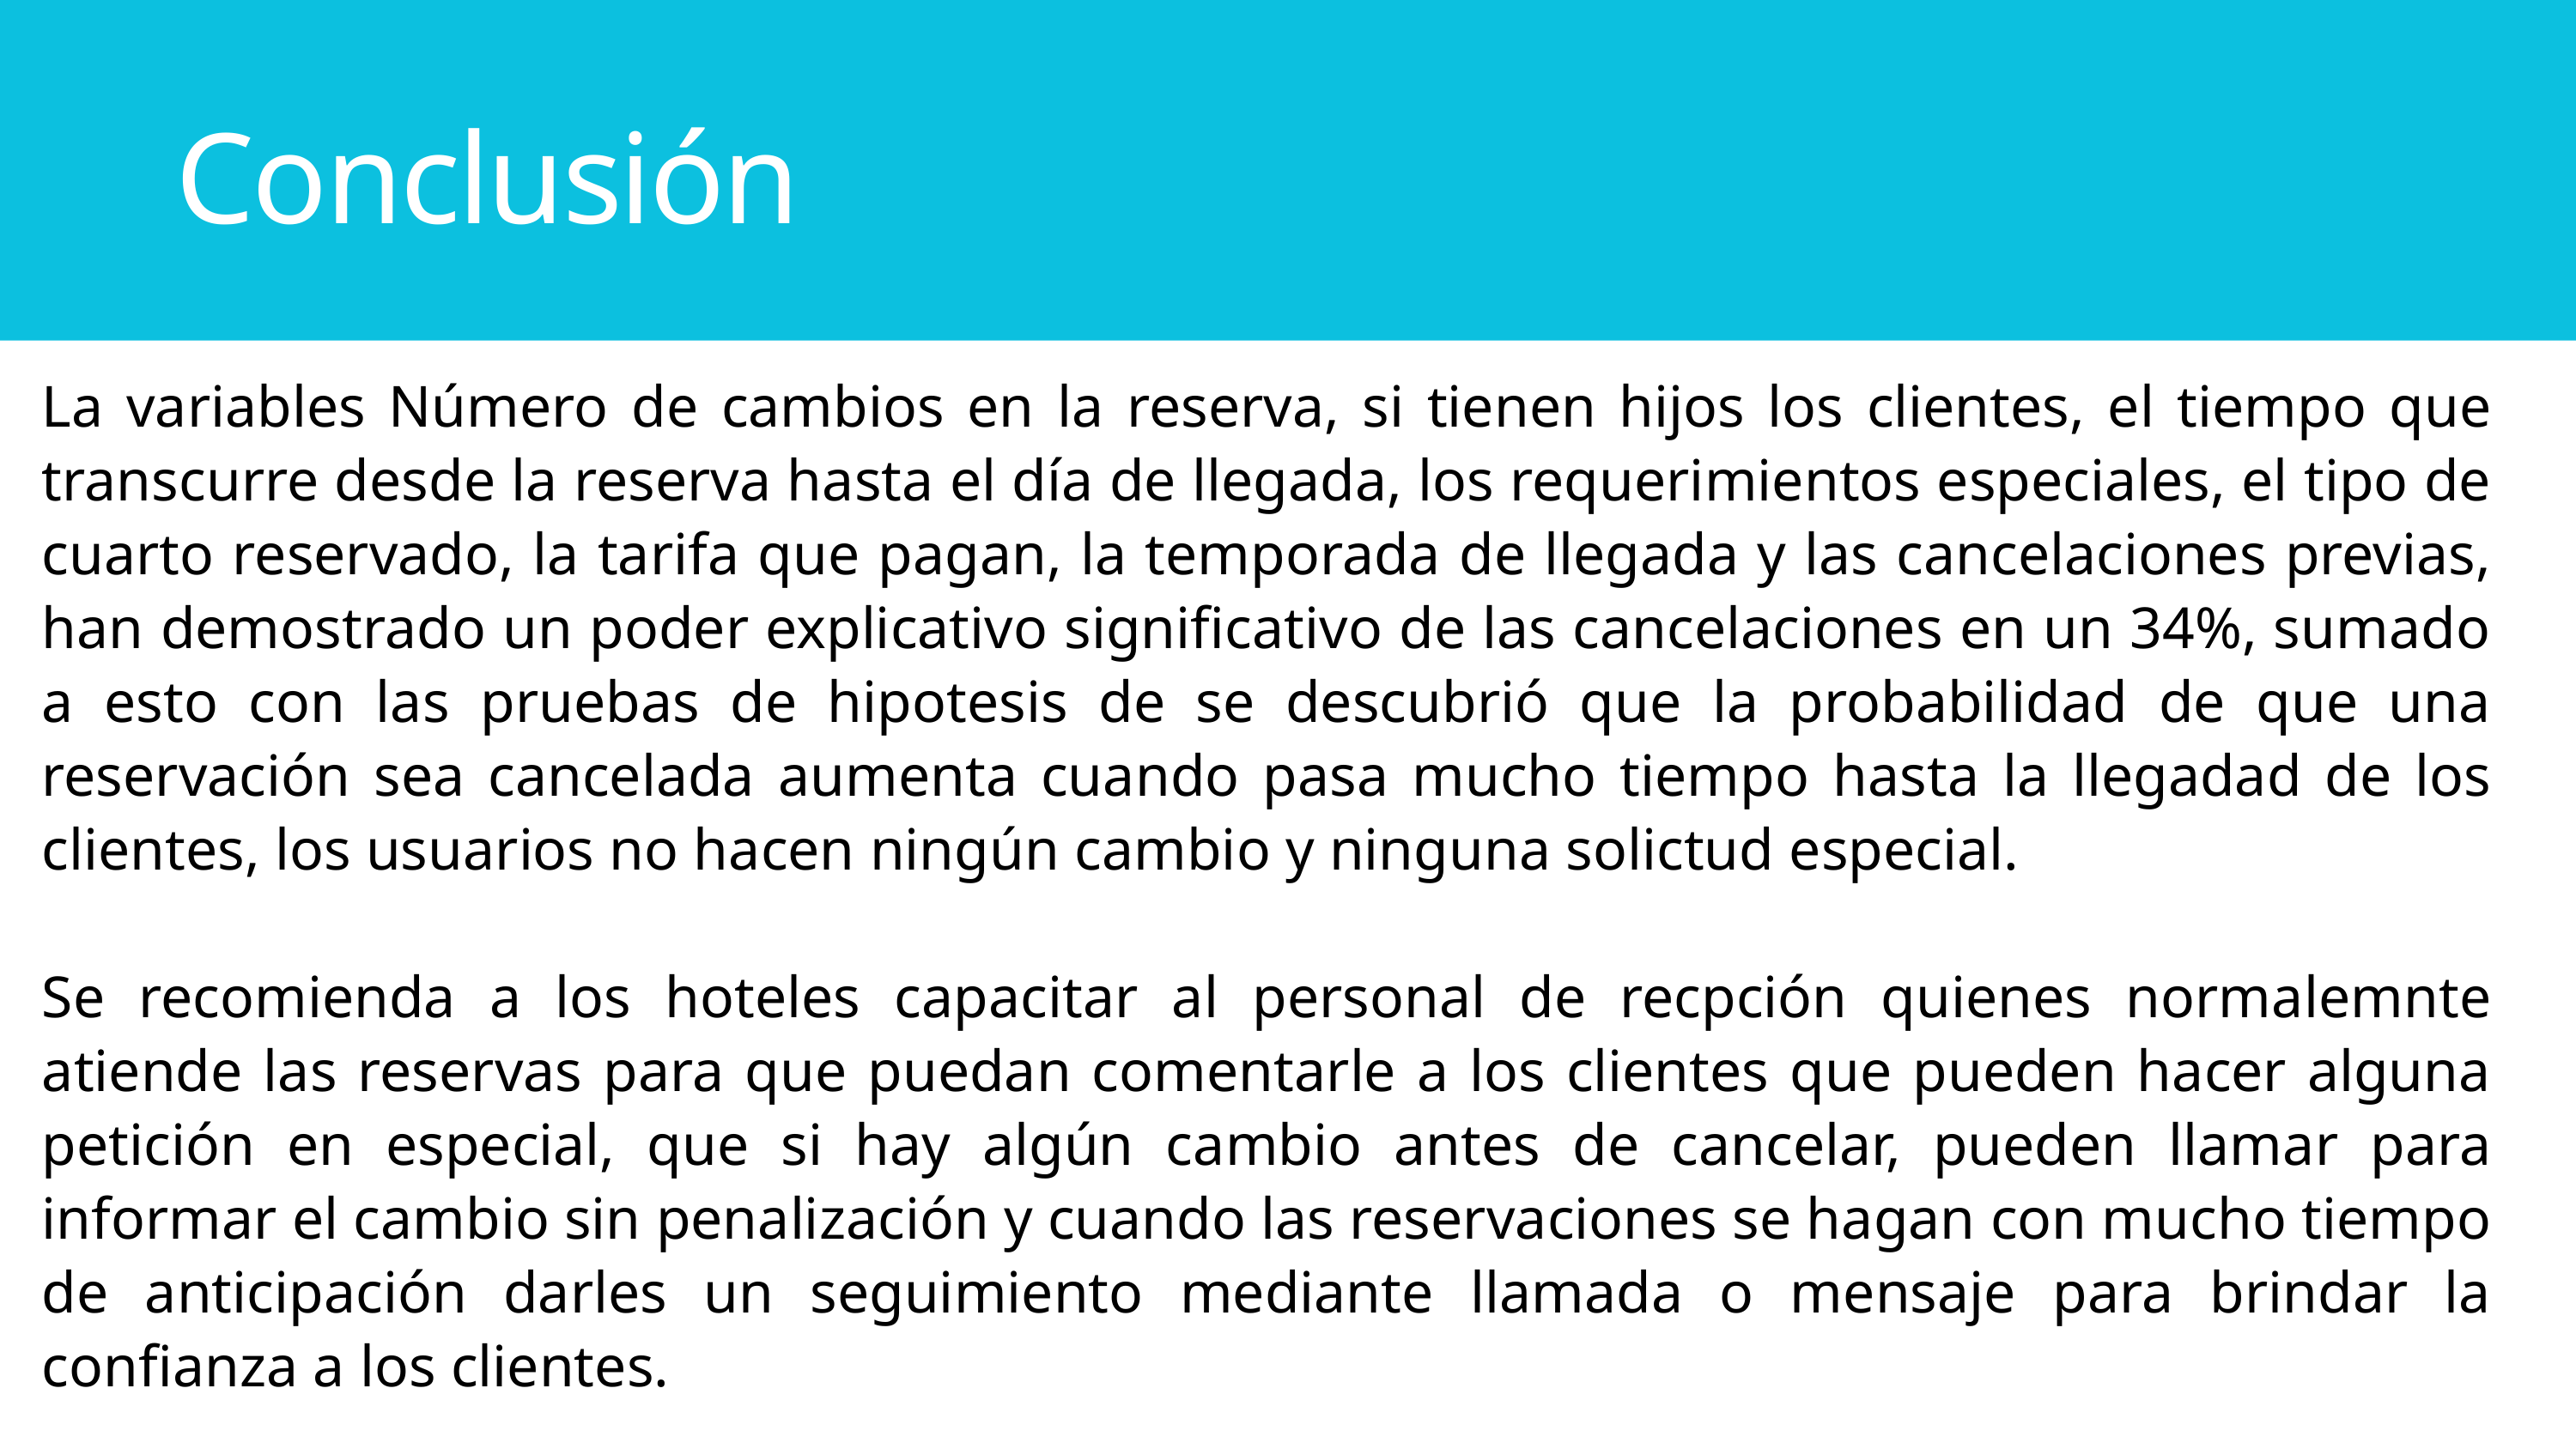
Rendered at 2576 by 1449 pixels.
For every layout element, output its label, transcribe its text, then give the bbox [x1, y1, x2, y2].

text_box Conclusión [175, 86, 1954, 249]
text_box [0, 0, 2576, 341]
text_box La variables Número de cambios en la reserva, si tienen hijos los clientes, el tiempo que transcurre desde la reserva hasta el día de llegada, los requerimientos especiales, el tipo de cuarto reservado, la tarifa que pagan, la temporada de llegada y las cancelaciones previas, han demostrado un poder explicativo significativo de las cancelaciones en un 34%, sumado a esto con las pruebas de hipotesis de se descubrió que la probabilidad de que una reservación sea cancelada aumenta cuando pasa mucho tiempo hasta la llegadad de los clientes, los usuarios no hacen ningún cambio y ninguna solictud especial. Se recomienda a los hoteles capacitar al personal de recpción quienes normalemnte atiende las reservas para que puedan comentarle a los clientes que pueden hacer alguna petición en especial, que si hay algún cambio antes de cancelar, pueden llamar para informar el cambio sin penalización y cuando las reservaciones se hagan con mucho tiempo de anticipación darles un seguimiento mediante llamada o mensaje para brindar la confianza a los clientes. [41, 364, 2495, 1398]
